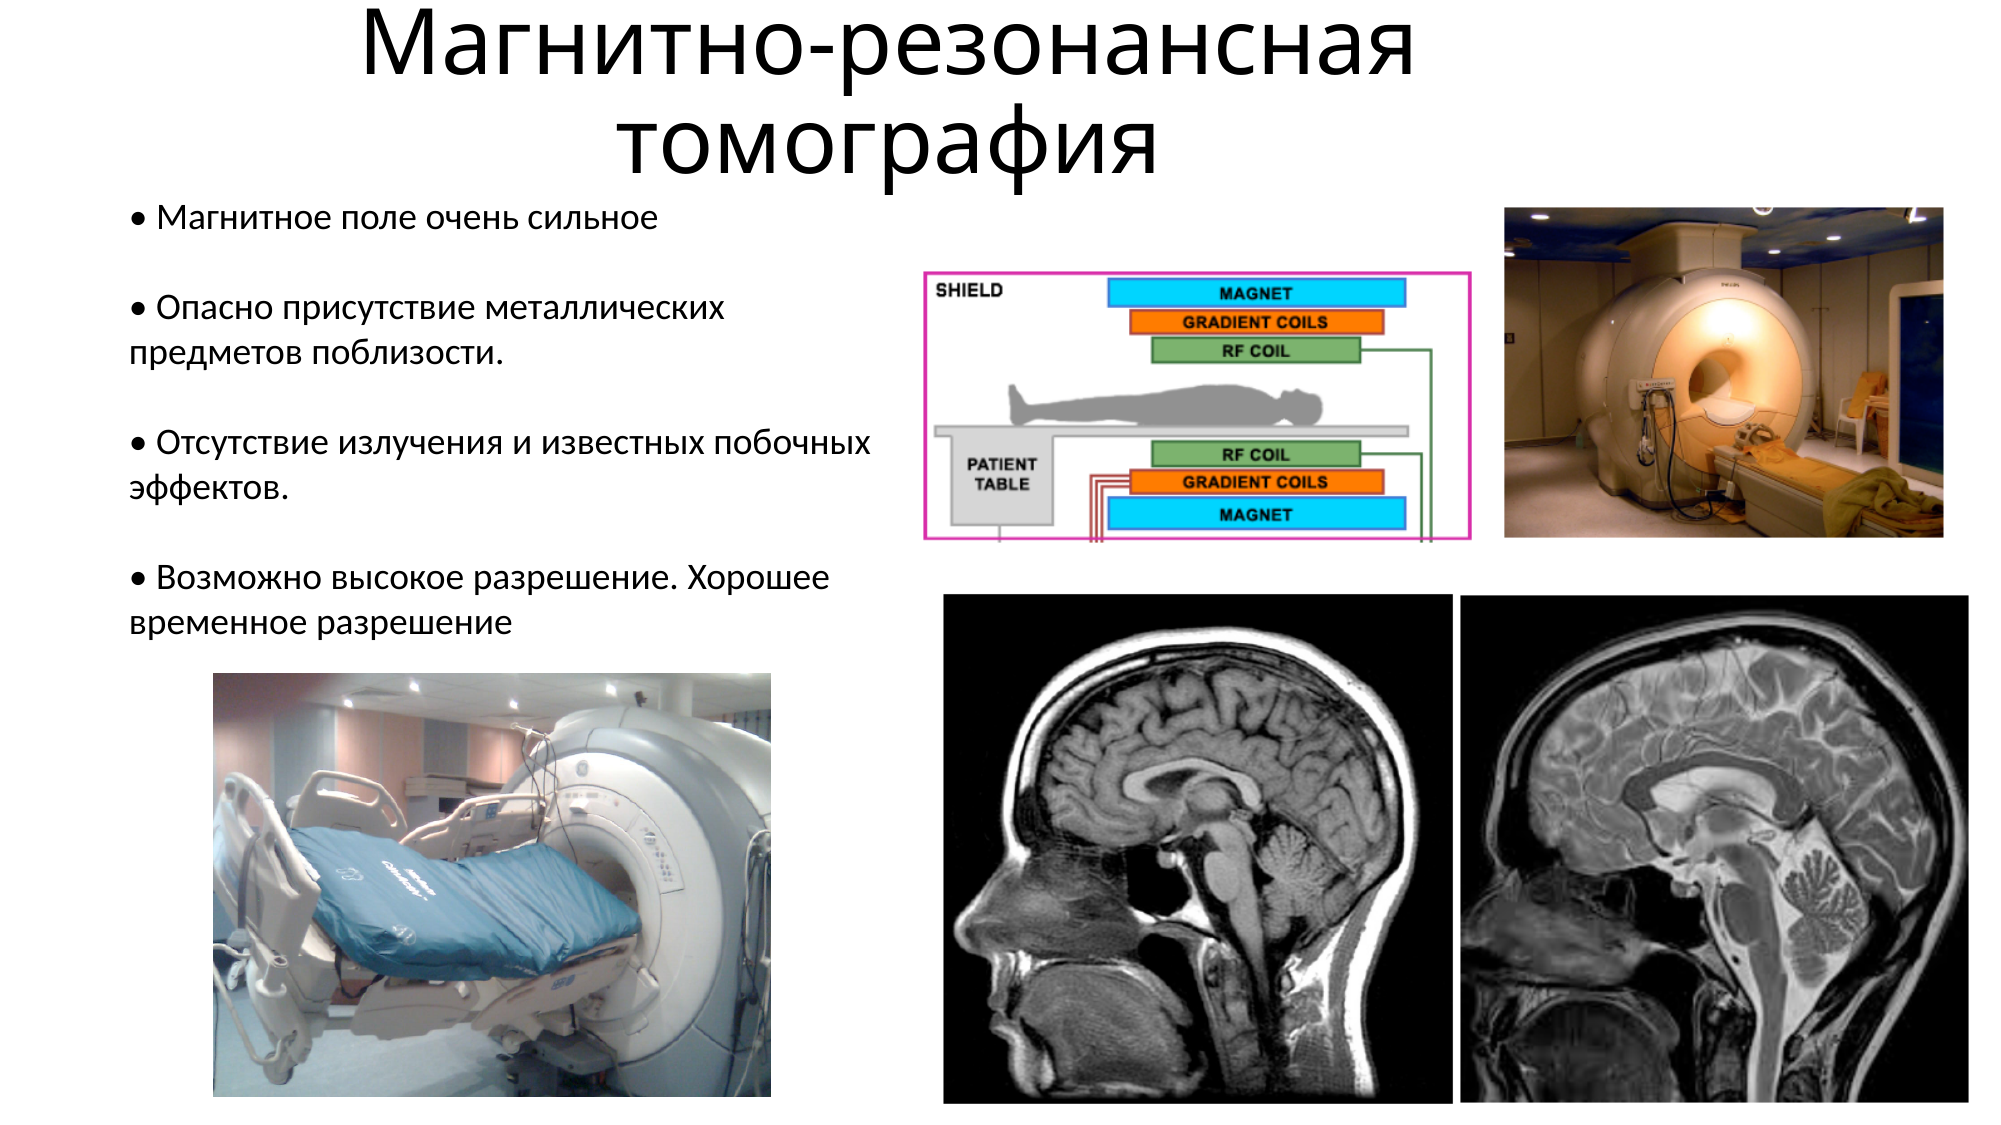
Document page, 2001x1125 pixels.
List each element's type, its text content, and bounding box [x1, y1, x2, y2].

title Магнитно-резонансная томография [134, 43, 1644, 145]
picture [916, 200, 1975, 1109]
picture [213, 673, 771, 1097]
text_box • Магнитное поле очень сильное • Опасно присутствие металлических предметов поблизости. • Отсутствие излучения и известных побочных эффектов. • Возможно высокое разрешение. Хорошее временное разрешение [114, 184, 906, 650]
